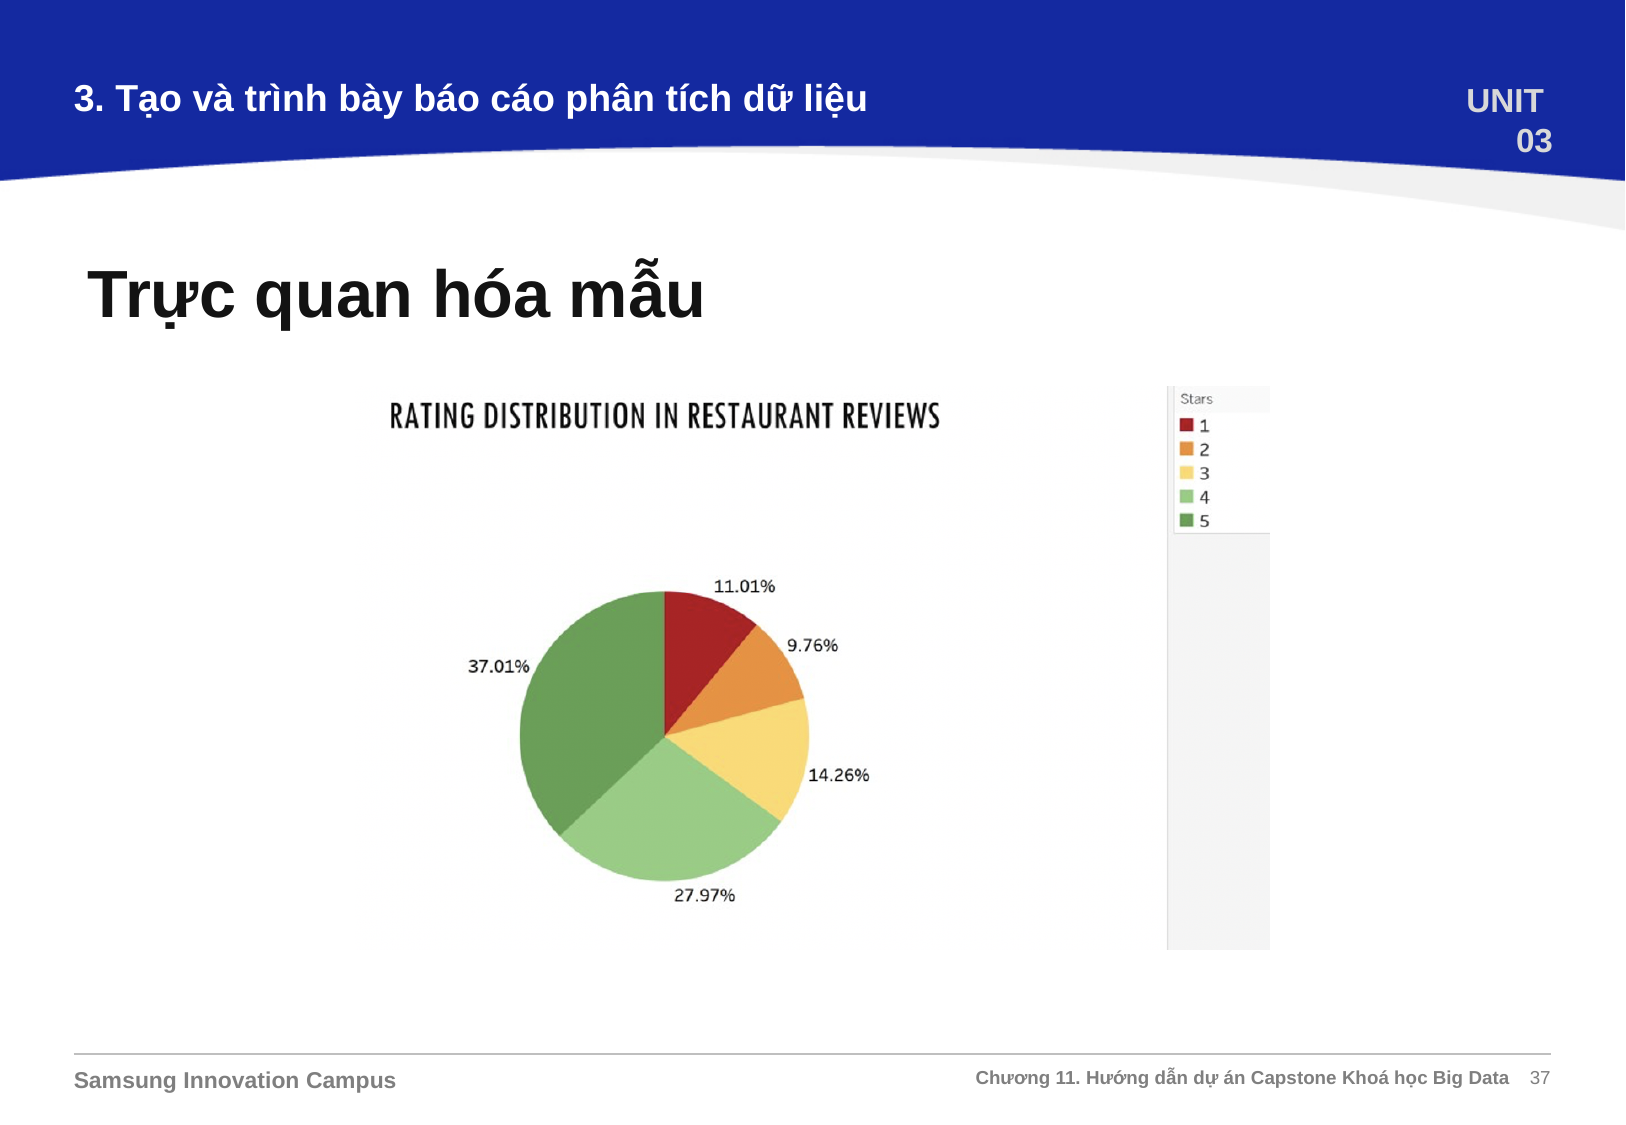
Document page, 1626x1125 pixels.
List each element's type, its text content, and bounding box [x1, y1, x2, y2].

list 3. Tạo và trình bày báo cáo phân tích dữ liệu [73, 73, 1148, 119]
picture [0, 0, 1625, 1125]
list Trực quan hóa mẫu [87, 249, 1531, 331]
list [87, 365, 1531, 563]
list UNIT 03 [1423, 79, 1554, 120]
